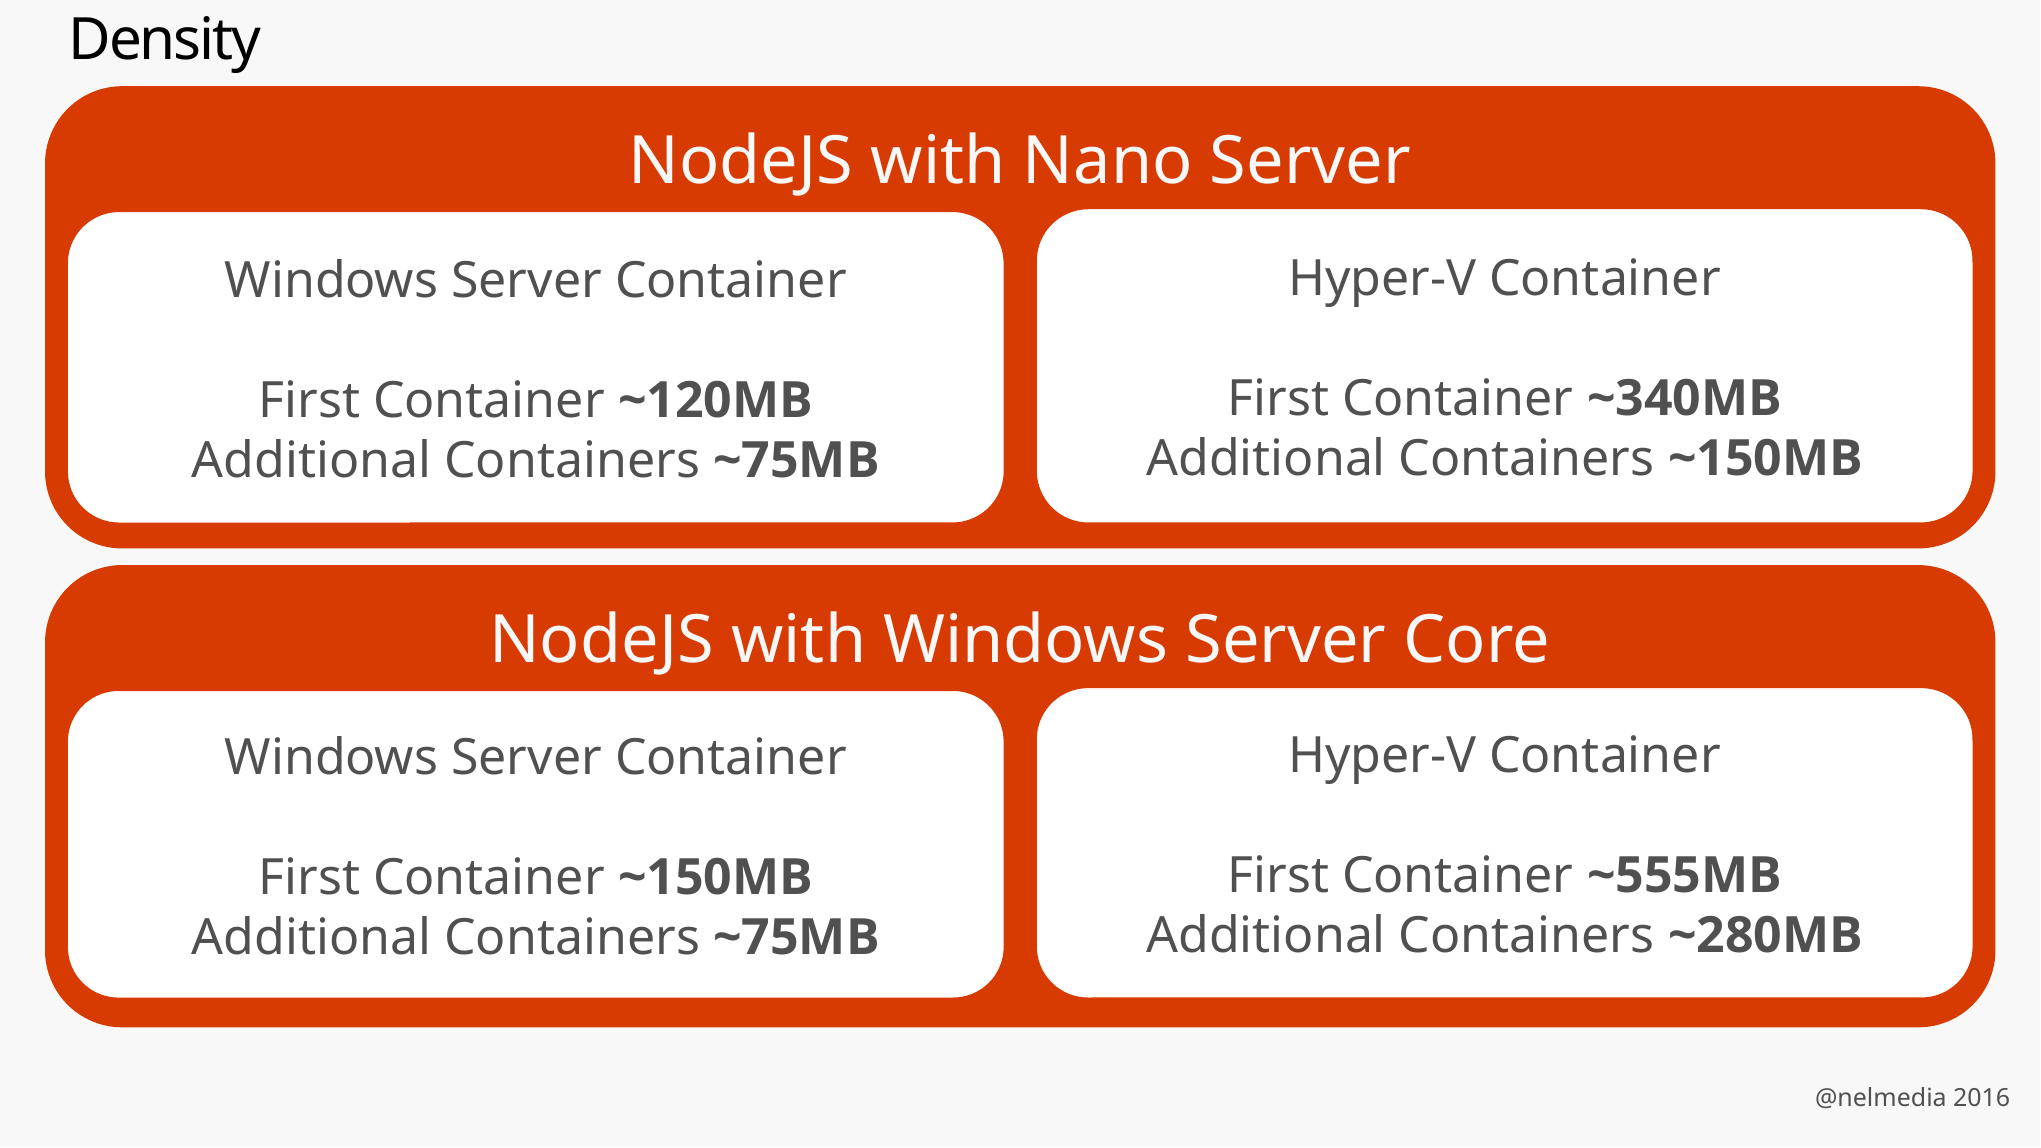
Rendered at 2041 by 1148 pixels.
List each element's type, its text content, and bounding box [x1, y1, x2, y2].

text_box NodeJS with Windows Server Core [44, 564, 1997, 1029]
text_box Windows Server Container First Container ~150MB Additional Containers ~75MB [66, 689, 1006, 1000]
text_box Hyper-V Container First Container ~555MB Additional Containers ~280MB [1035, 686, 1975, 1000]
title Density [45, 0, 1996, 145]
text_box NodeJS with Nano Server [44, 145, 1997, 550]
text_box Windows Server Container First Container ~120MB Additional Containers ~75MB [66, 210, 1006, 525]
text_box Hyper-V Container First Container ~340MB Additional Containers ~150MB [1035, 207, 1975, 525]
